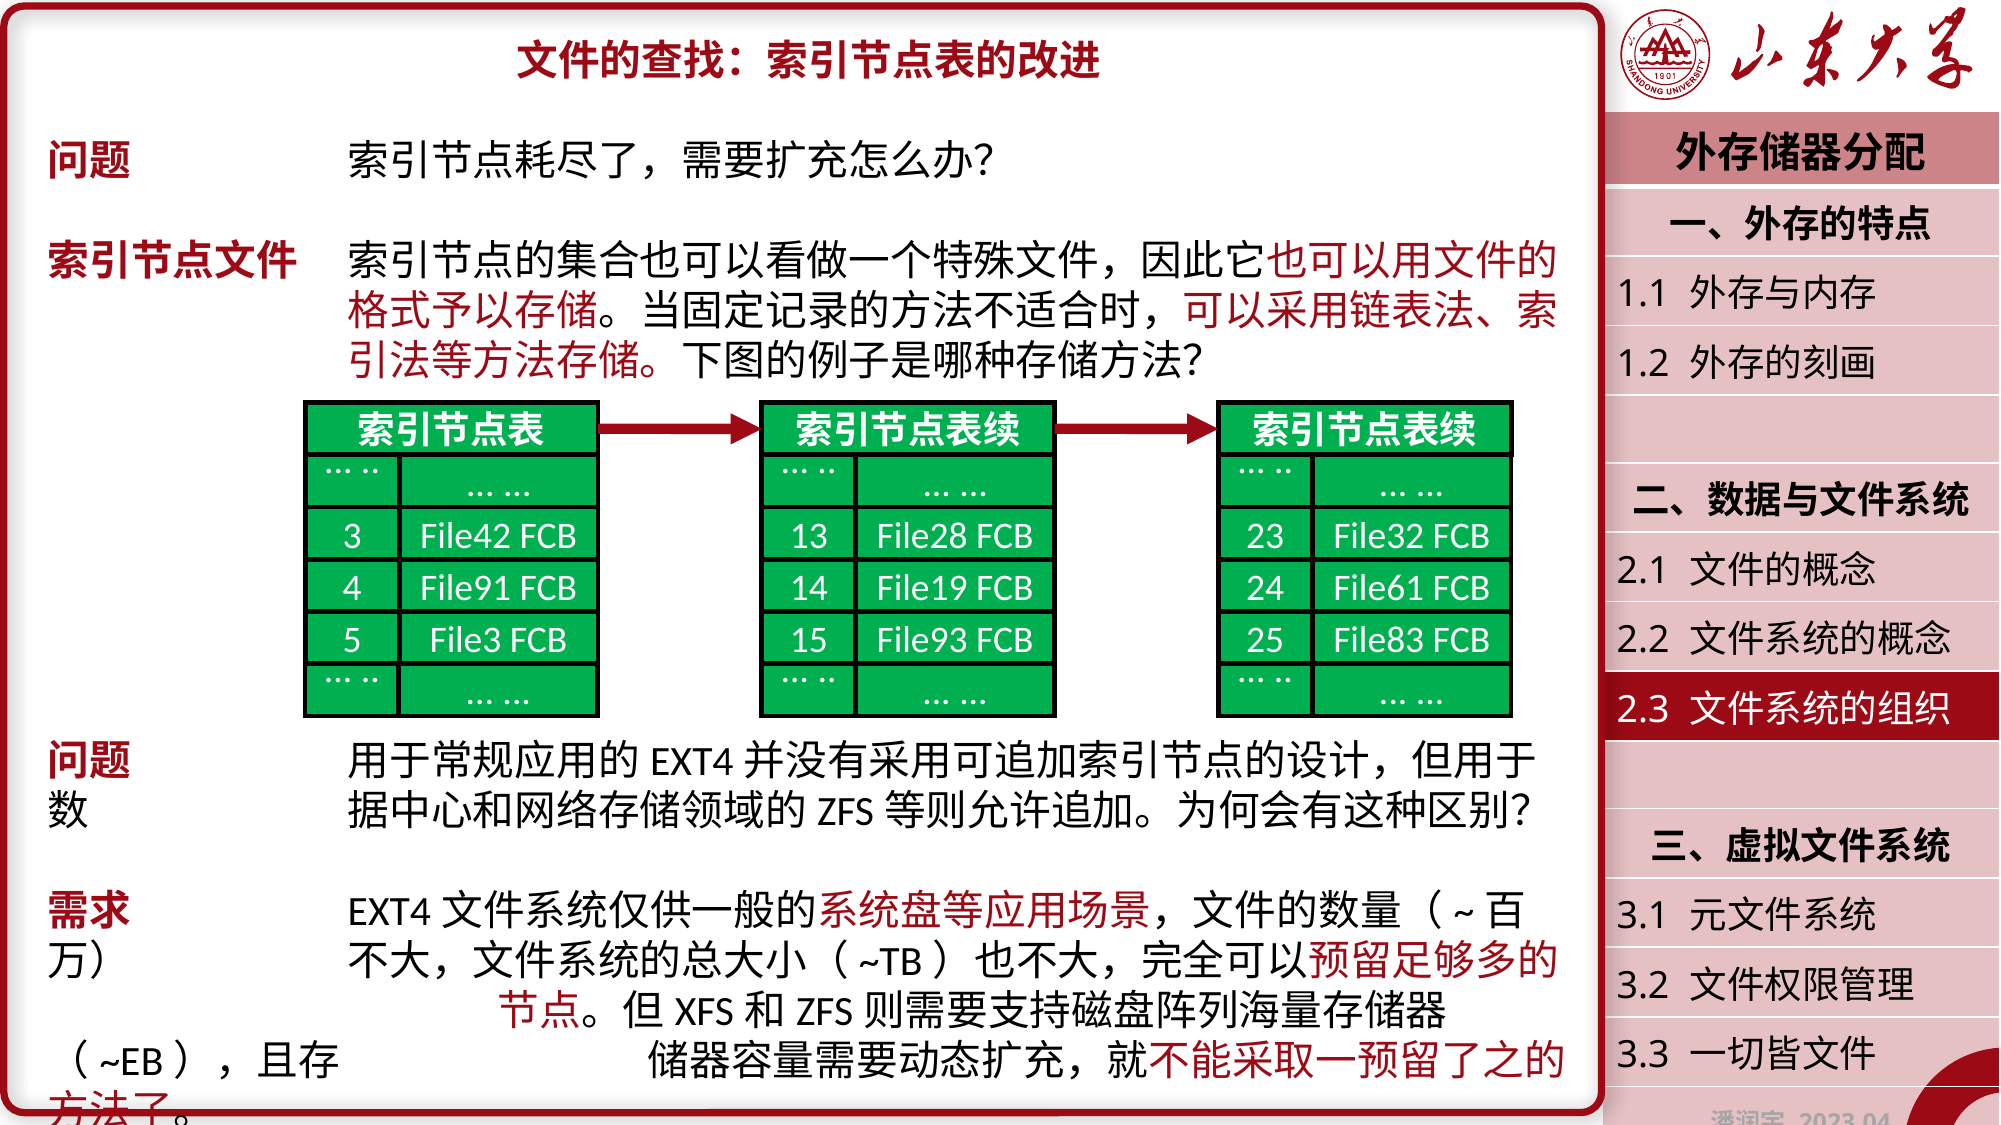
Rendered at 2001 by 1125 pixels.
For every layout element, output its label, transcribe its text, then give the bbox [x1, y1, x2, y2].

table_cell [1618, 396, 1999, 462]
table_cell 2.2 文件系统的概念 [1619, 602, 1999, 670]
table_cell 2.1 文件的概念 [1619, 533, 1999, 601]
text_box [761, 402, 1055, 716]
text_box [2, 4, 1603, 1114]
table_cell 3.3 一切皆文件 [1619, 1018, 1999, 1086]
table_cell 2.3 文件系统的组织 [1619, 672, 1999, 740]
table_cell 二、数据与文件系统 [1618, 464, 1999, 531]
table_header 外存储器分配 [1618, 112, 1999, 184]
table_cell 三、虚拟文件系统 [1619, 809, 1999, 877]
table_cell 1.1 外存与内存 [1618, 257, 1999, 325]
table_cell 3.1 元文件系统 [1619, 879, 1999, 946]
table_cell 3.2 文件权限管理 [1619, 948, 1999, 1016]
text_box 文件的查找：索引节点表的改进 问题 索引节点耗尽了，需要扩充怎么办？ 索引节点文件 索引节点的集合也可以看做一个特殊文件，因此它也可以用文件的 格式予以存储。当固定记录的方法不适合时，可以采用链表法、索 引法等方法存储。下图的例子是哪种存储方法？ 问题 用于常规应用的EXT4并没有采用可追加索引节点的设计，但用于数 据中心和网络存储领域的ZFS等则允许追加。为何会有这种区别？ 需求 EXT4文件系统仅供一般的系统盘等应用场景，文件的数量（~百万） 不大，文件系统的总大小（~TB）也不大，完全可以预留足够多的 节点。但XFS和ZFS则需要支持磁盘阵列海量存储器（~EB），且存 储器容量需要动态扩充，就不能采取一预留了之的方法了。 [33, 26, 1585, 1125]
table_cell 潘润宇 2023.04 [1603, 1087, 1999, 1125]
table_cell 一、外存的特点 [1618, 189, 1999, 255]
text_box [1620, 5, 1977, 100]
table_cell 1.2 外存的刻画 [1618, 326, 1999, 394]
table_cell [1619, 742, 1999, 808]
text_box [304, 402, 599, 716]
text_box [1218, 402, 1512, 716]
